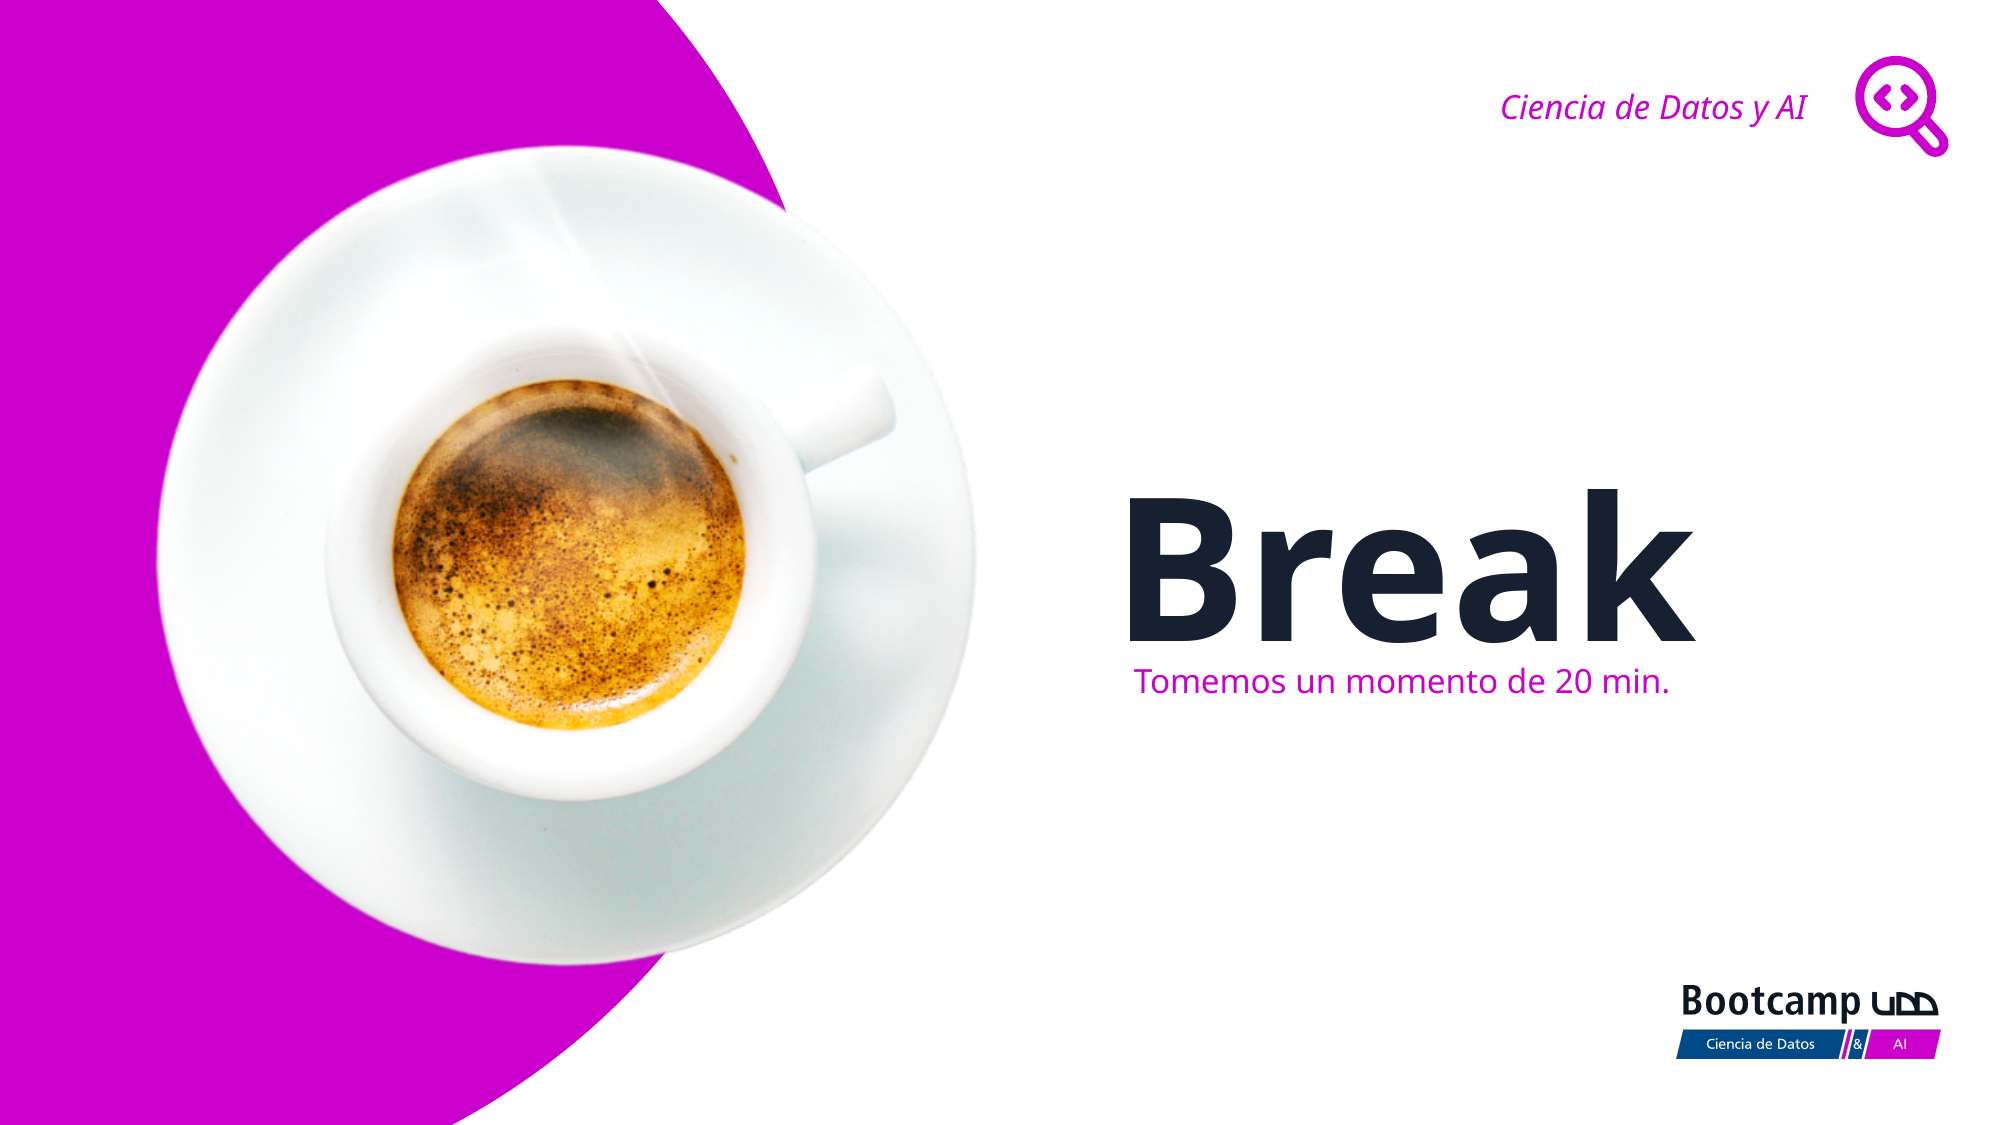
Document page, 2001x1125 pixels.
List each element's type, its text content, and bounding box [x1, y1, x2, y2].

title Tomemos un momento de 20 min. [1114, 640, 1717, 721]
picture [1676, 985, 1941, 1059]
picture [1, 0, 1121, 1112]
